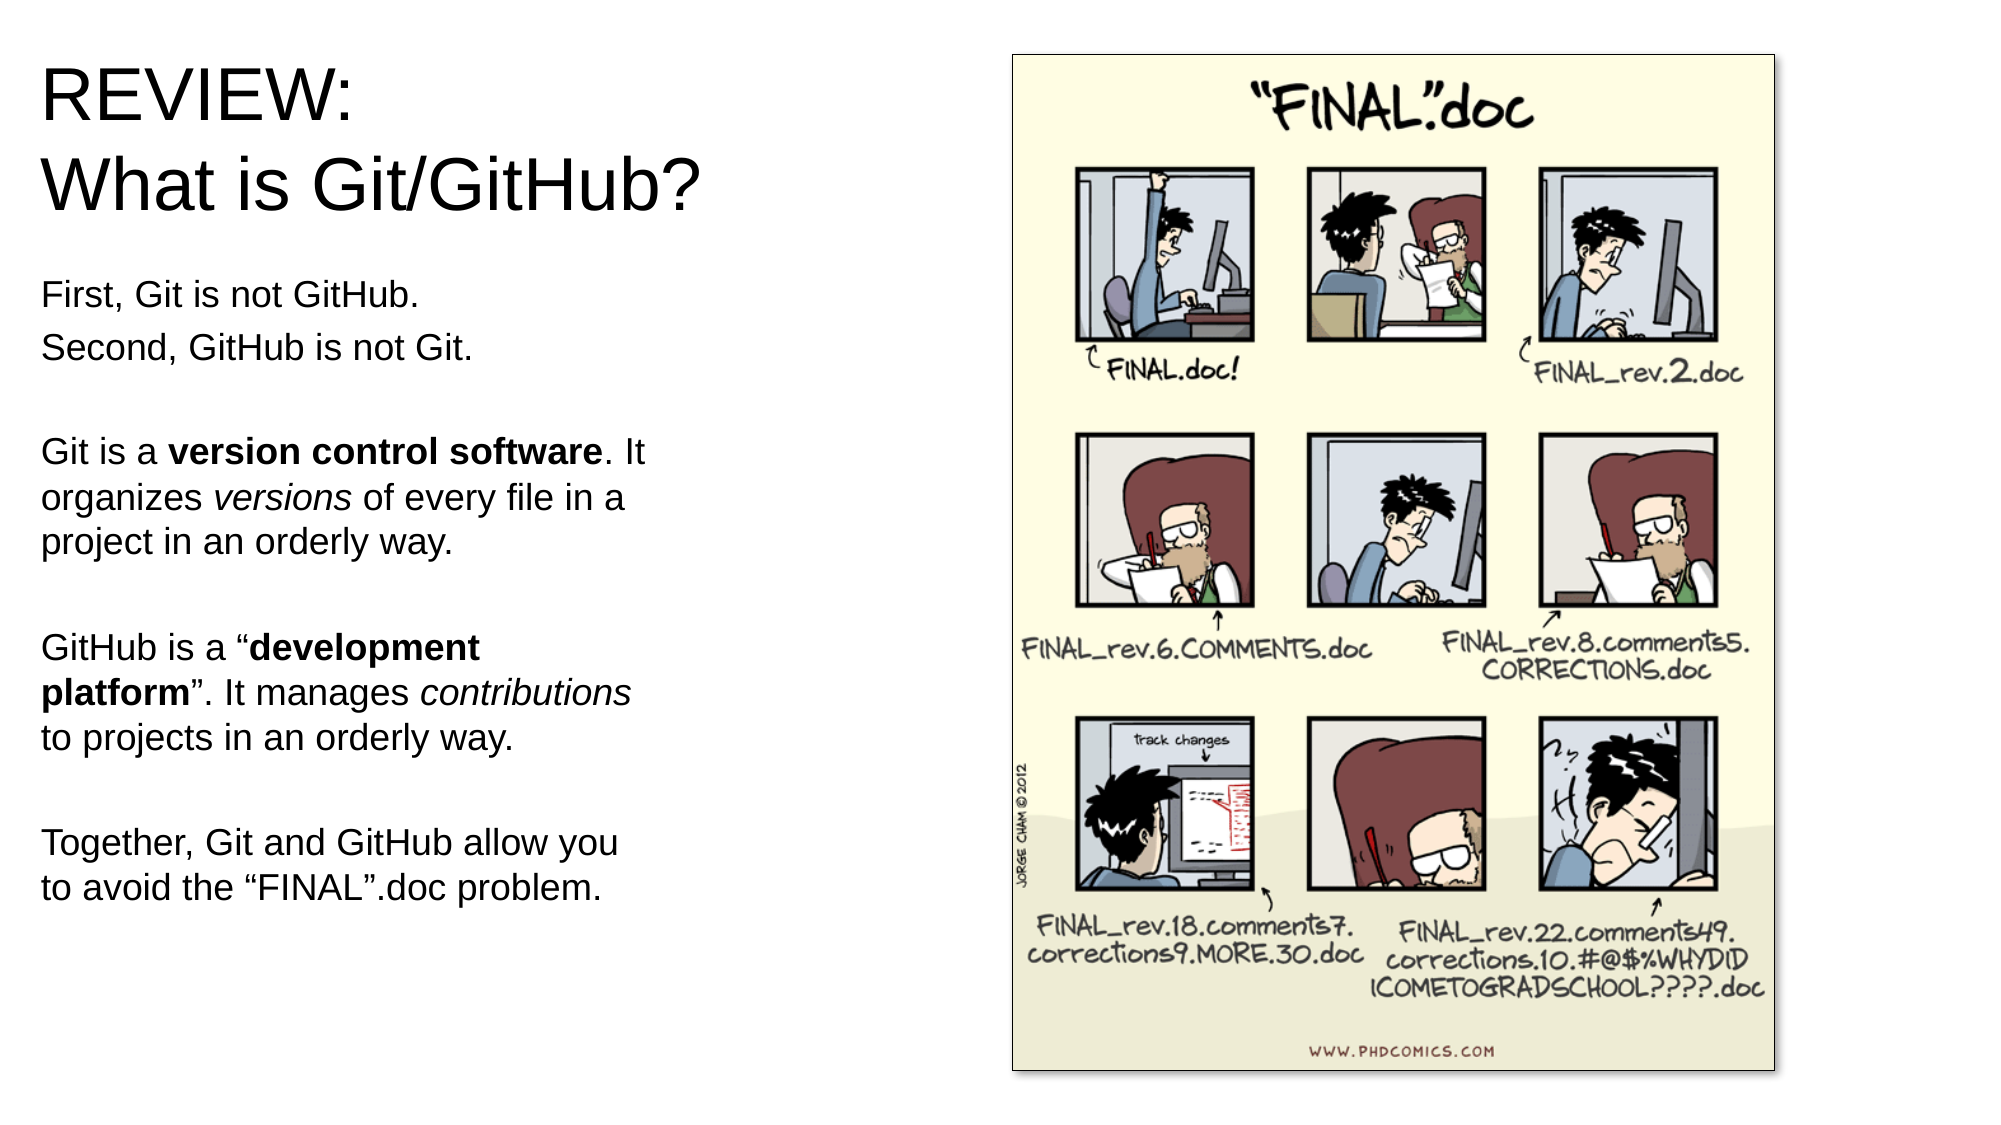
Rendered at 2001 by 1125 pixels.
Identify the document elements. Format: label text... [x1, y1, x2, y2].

list First, Git is not GitHub. Second, GitHub is not Git. Git is a version control software. It organizes versions of every file in a project in an orderly way. GitHub is a “development platform”. It manages contributions to projects in an orderly way. Together, Git and GitHub allow you to avoid the “FINAL”.doc problem. [25, 262, 663, 1033]
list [1012, 53, 1776, 1071]
title REVIEW: What is Git/GitHub? [25, 37, 738, 250]
